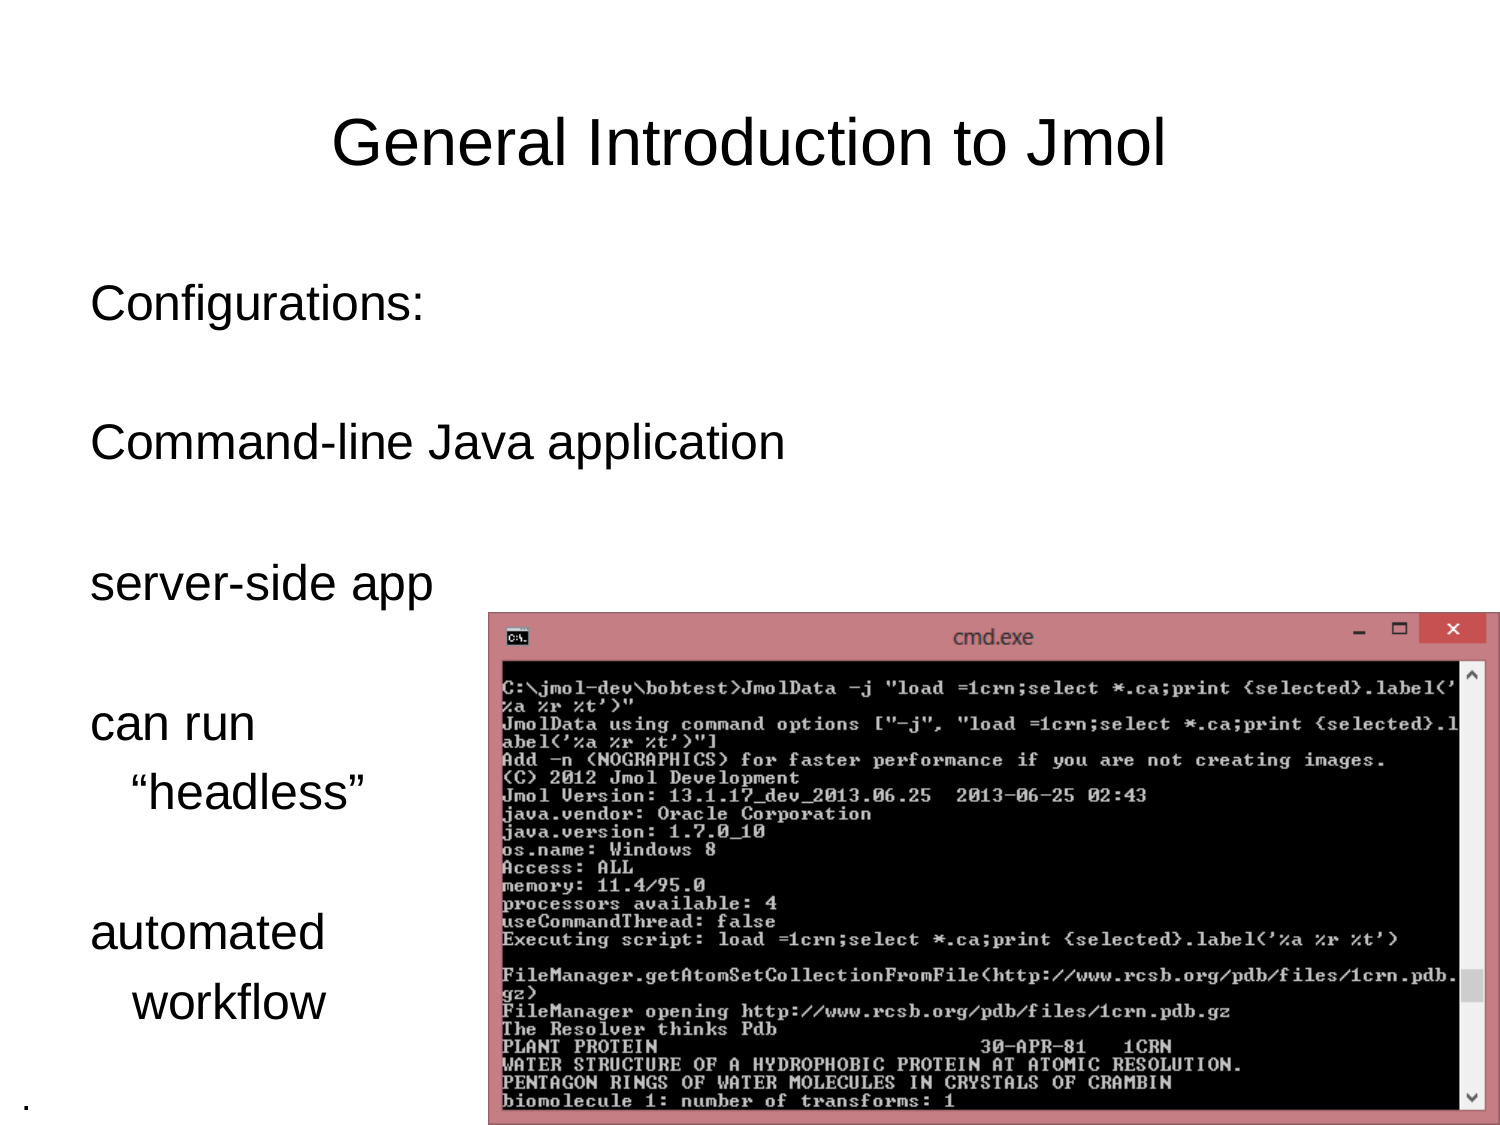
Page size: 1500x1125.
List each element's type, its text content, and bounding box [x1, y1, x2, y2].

text_box . [6, 1065, 47, 1125]
picture [488, 612, 1500, 1125]
list Configurations: Command-line Java application server-side app can run “headless” automated workflow [75, 262, 975, 1005]
title General Introduction to Jmol [75, 45, 1425, 233]
